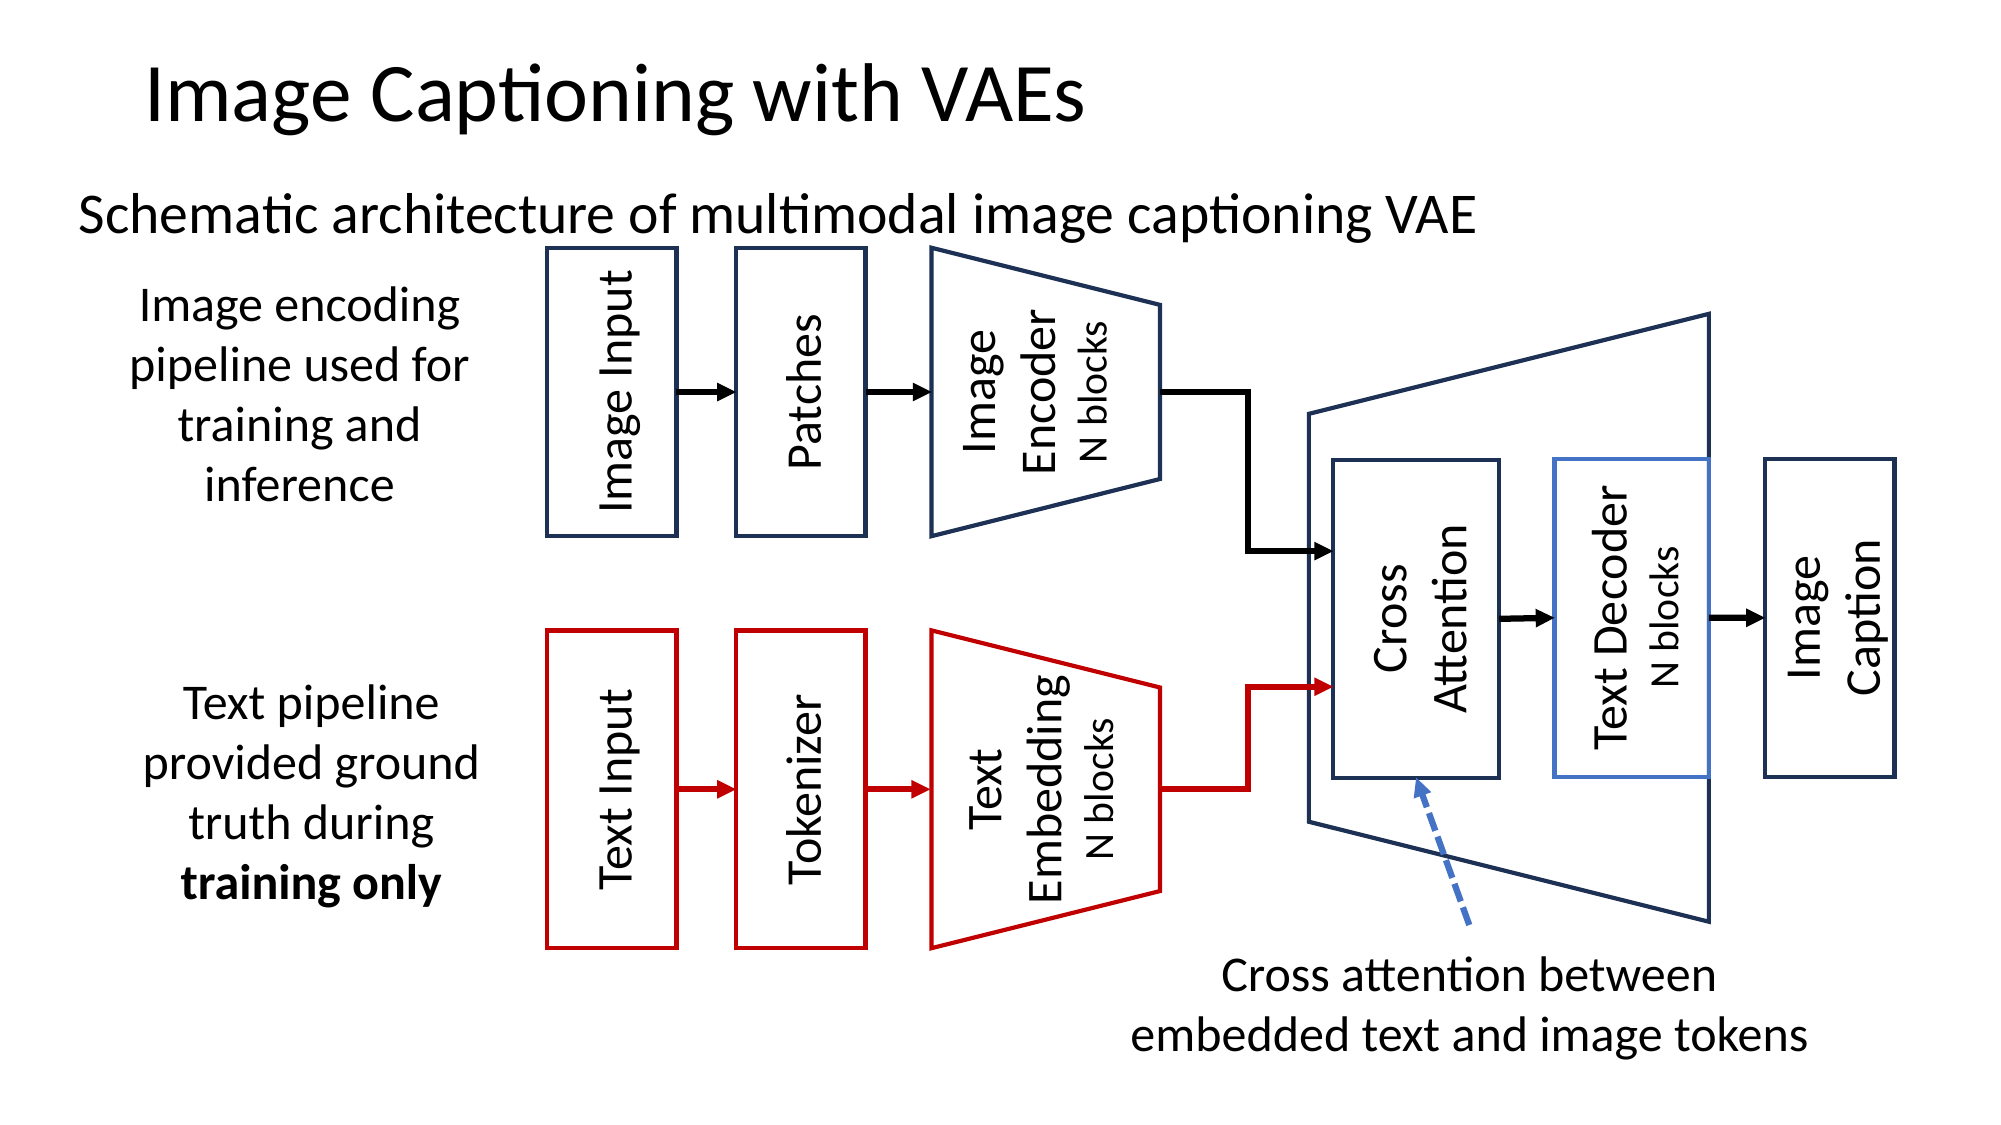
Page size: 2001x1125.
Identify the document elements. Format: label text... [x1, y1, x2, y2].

text_box [1307, 779, 1416, 850]
text_box [1144, 682, 1162, 897]
title Image Captioning with VAEs [129, 22, 1855, 166]
text_box Image encoding pipeline used for training and inference [83, 273, 515, 511]
list Schematic architecture of multimodal image captioning VAE [63, 176, 1895, 255]
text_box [1416, 777, 1470, 925]
text_box Text Decoder N blocks [1553, 458, 1710, 778]
text_box Text pipeline provided ground truth during training only [95, 670, 527, 908]
text_box Cross Attention [1332, 459, 1500, 779]
text_box Text Embedding N blocks [929, 629, 1144, 949]
text_box [1129, 296, 1162, 488]
text_box Tokenizer [735, 629, 867, 949]
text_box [1160, 391, 1334, 552]
text_box Text Input [546, 629, 677, 949]
text_box Patches [735, 247, 867, 537]
text_box [1470, 620, 1710, 924]
text_box Image Caption [1764, 458, 1896, 778]
text_box [1334, 312, 1710, 616]
text_box Image Encoder N blocks [931, 247, 1129, 537]
text_box [1307, 553, 1332, 685]
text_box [1160, 686, 1334, 790]
text_box Cross attention between embedded text and image tokens [1112, 924, 1826, 1078]
text_box Image Input [546, 247, 677, 537]
